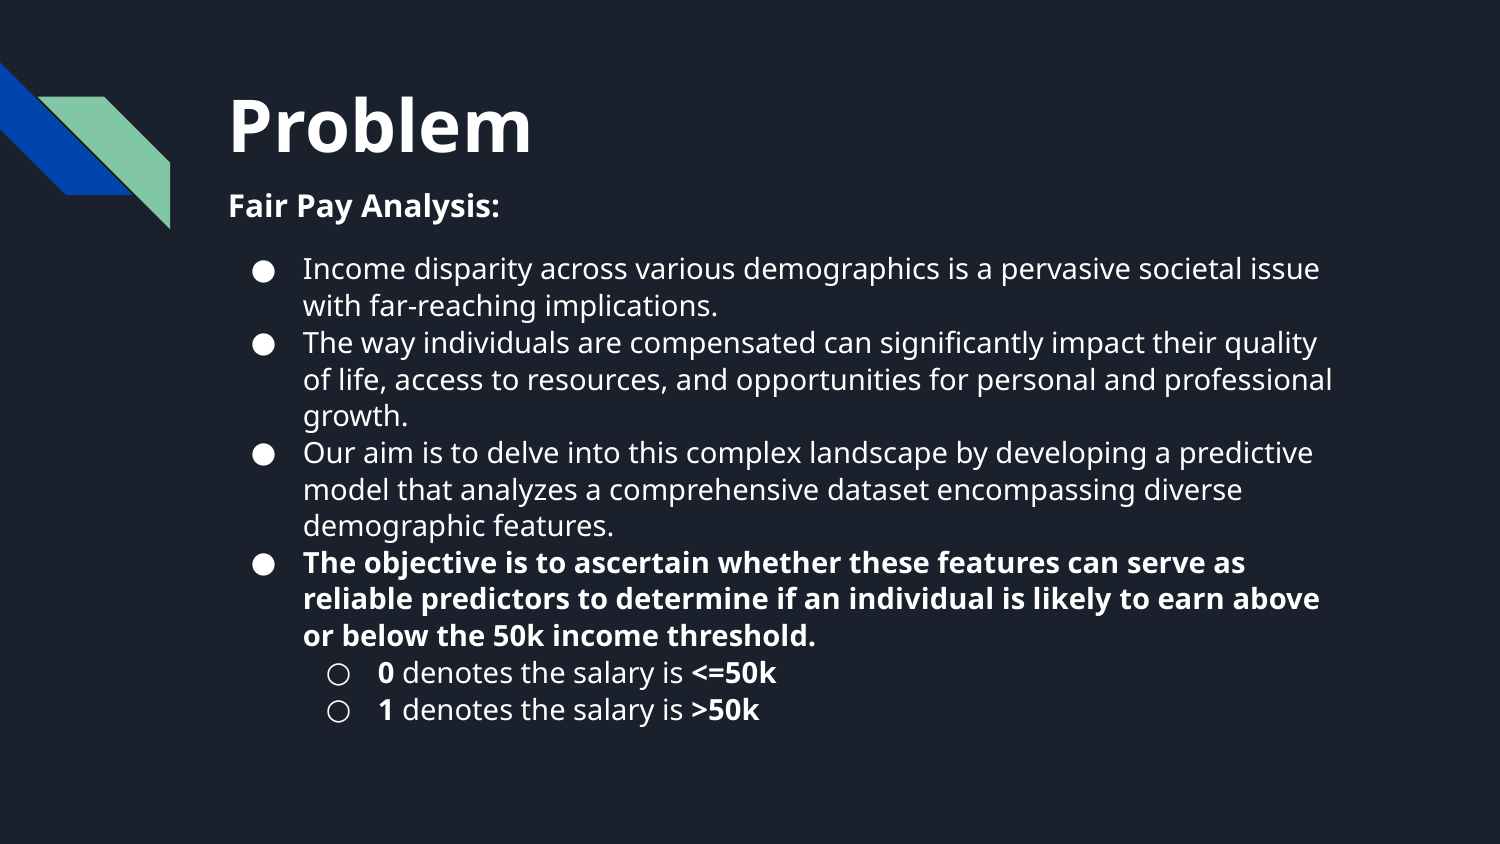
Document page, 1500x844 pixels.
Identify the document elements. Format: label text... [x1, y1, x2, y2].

title Problem [212, 64, 1368, 169]
list Fair Pay Analysis: Income disparity across various demographics is a pervasive societal issue with far-reaching implications. The way individuals are compensated can significantly impact their quality of life, access to resources, and opportunities for personal and professional growth. Our aim is to delve into this complex landscape by developing a predictive model that analyzes a comprehensive dataset encompassing diverse demographic features. The objective is to ascertain whether these features can serve as reliable predictors to determine if an individual is likely to earn above or below the 50k income threshold. 0 denotes the salary is <=50k 1 denotes the salary is >50k [212, 169, 1368, 768]
